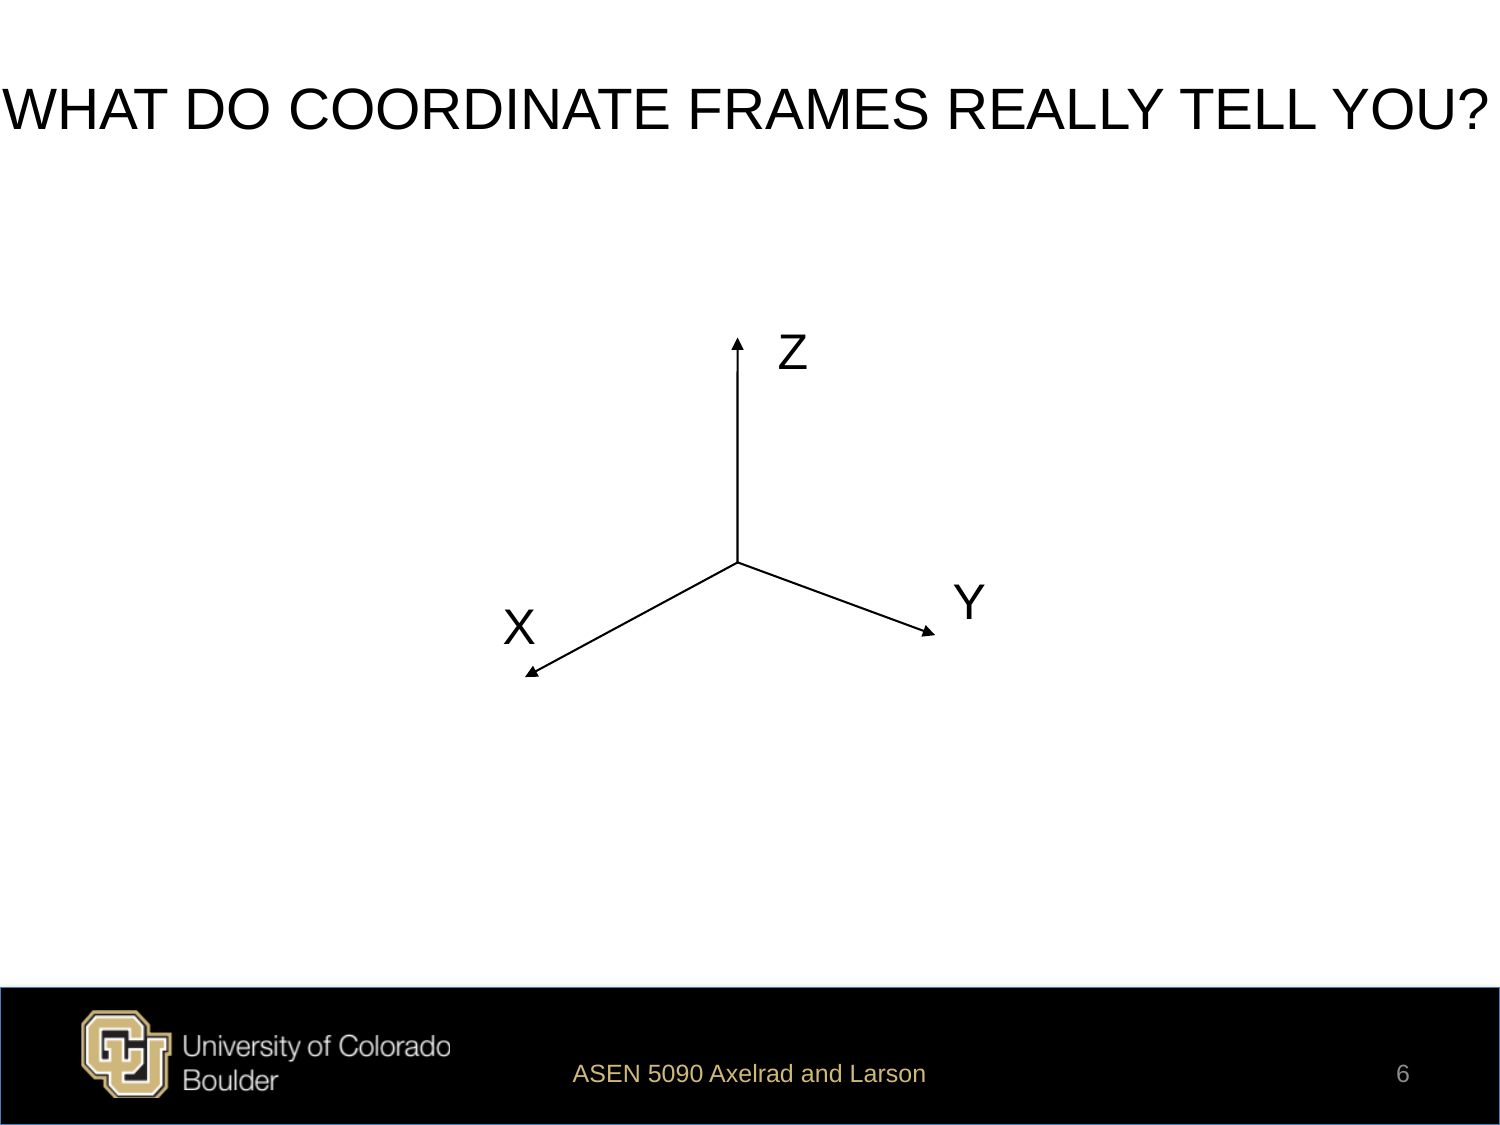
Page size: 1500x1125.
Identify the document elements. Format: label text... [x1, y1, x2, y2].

title WHAT DO COORDINATE FRAMES REALLY TELL YOU? [0, 12, 1500, 200]
footer ASEN 5090 Axelrad and Larson [512, 1042, 988, 1103]
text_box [487, 312, 1002, 711]
slide_number 6 [1074, 1042, 1425, 1103]
